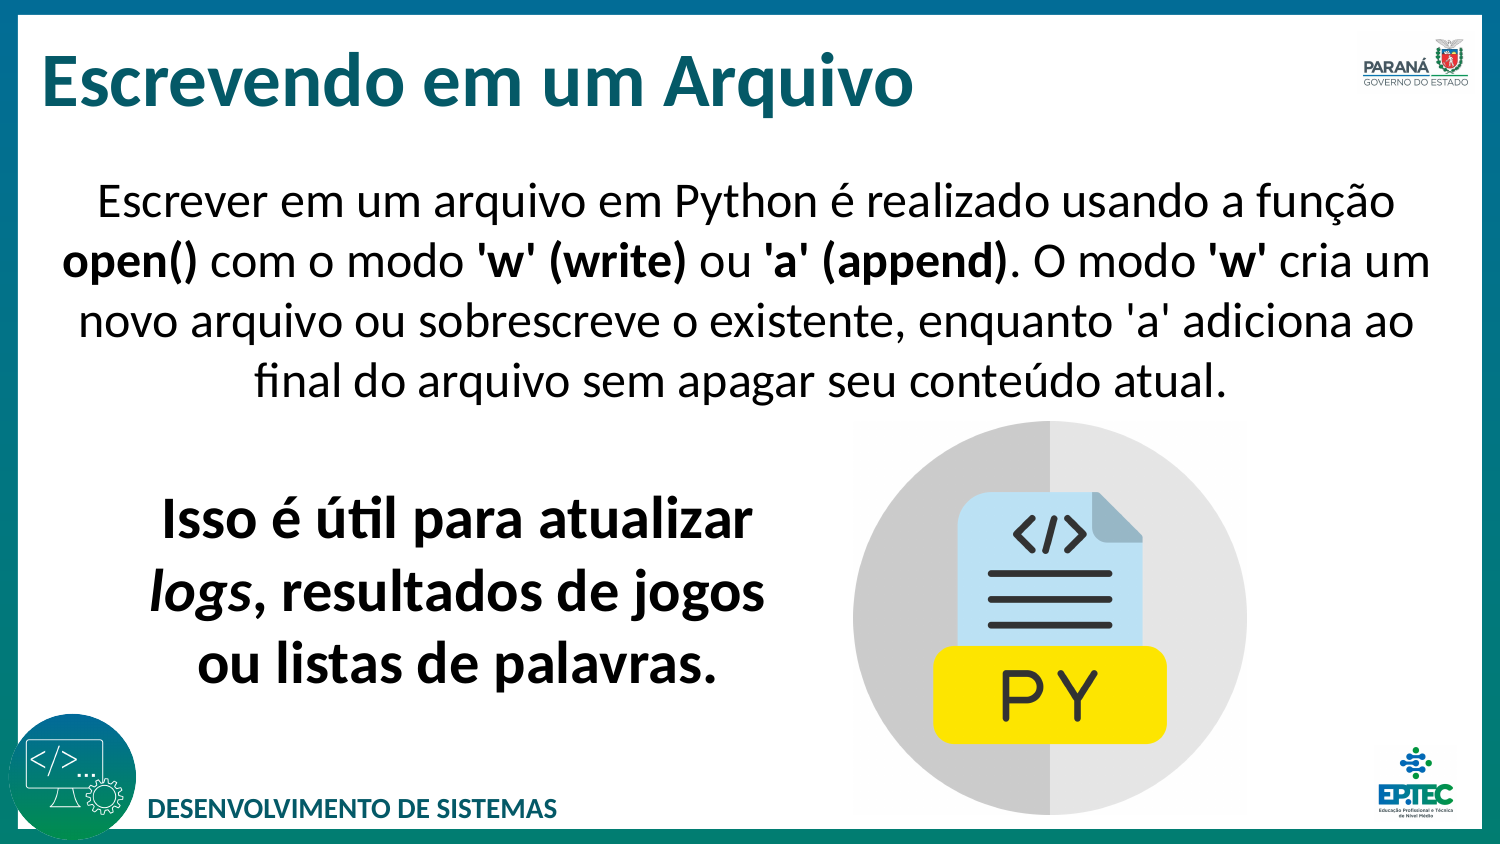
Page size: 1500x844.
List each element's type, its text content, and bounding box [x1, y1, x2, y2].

picture [8, 713, 137, 841]
text_box DESENVOLVIMENTO DE SISTEMAS [141, 783, 644, 830]
text_box Escrever em um arquivo em Python é realizado usando a função open() com o modo 'w' (write) ou 'a' (append). O modo 'w' cria um novo arquivo ou sobrescreve o existente, enquanto 'a' adiciona ao final do arquivo sem apagar seu conteúdo atual. [43, 152, 1451, 673]
picture [1482, 273, 1500, 277]
text_box Isso é útil para atualizar logs, resultados de jogos ou listas de palavras. [100, 463, 816, 711]
text_box Escrevendo em um Arquivo [26, 22, 1451, 130]
picture [0, 273, 17, 277]
picture [1356, 30, 1475, 94]
picture [1374, 745, 1457, 822]
picture [853, 421, 1247, 815]
text_box [17, 14, 1482, 829]
